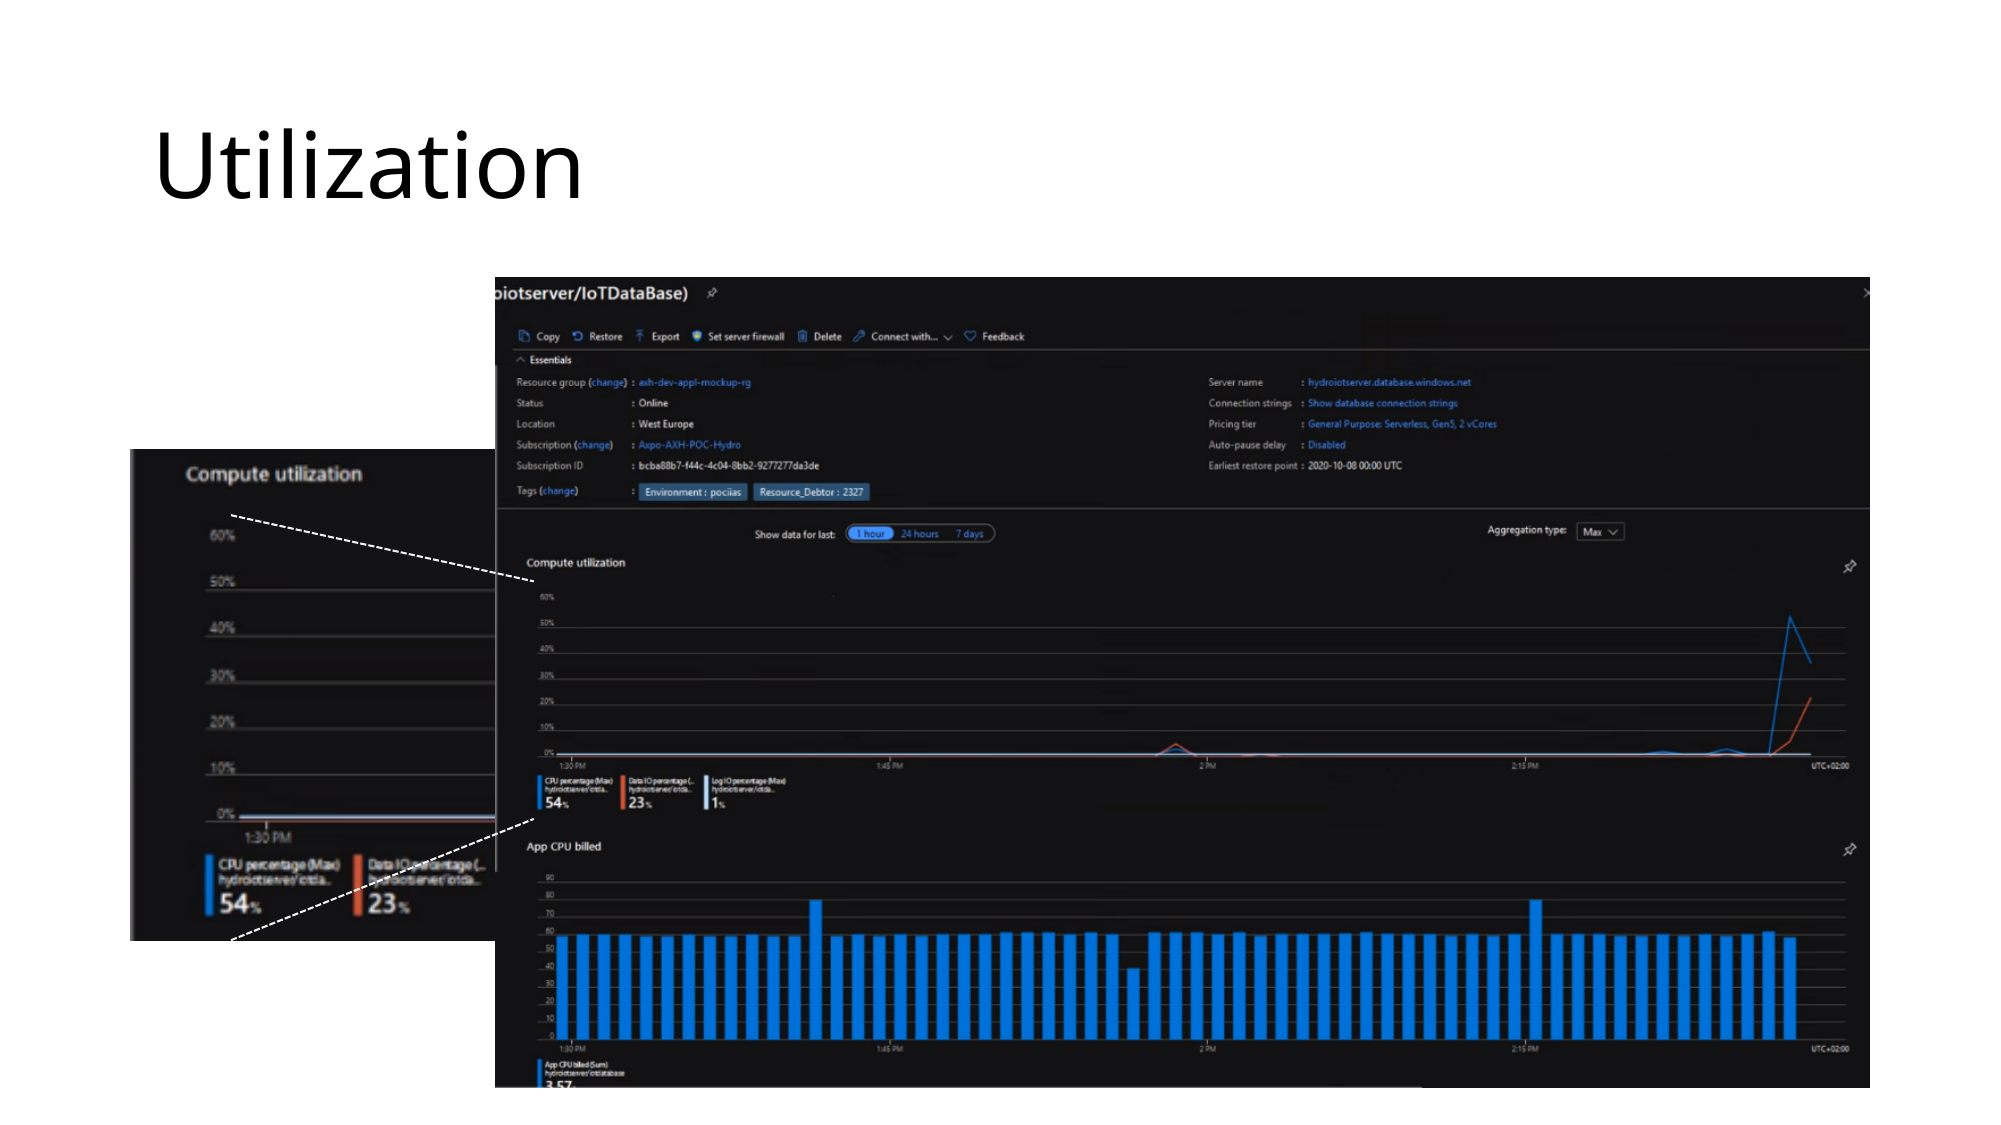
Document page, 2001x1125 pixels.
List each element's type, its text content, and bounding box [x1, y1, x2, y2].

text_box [231, 515, 534, 582]
picture [130, 277, 1870, 1088]
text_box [231, 818, 534, 941]
title Utilization [137, 59, 1863, 278]
